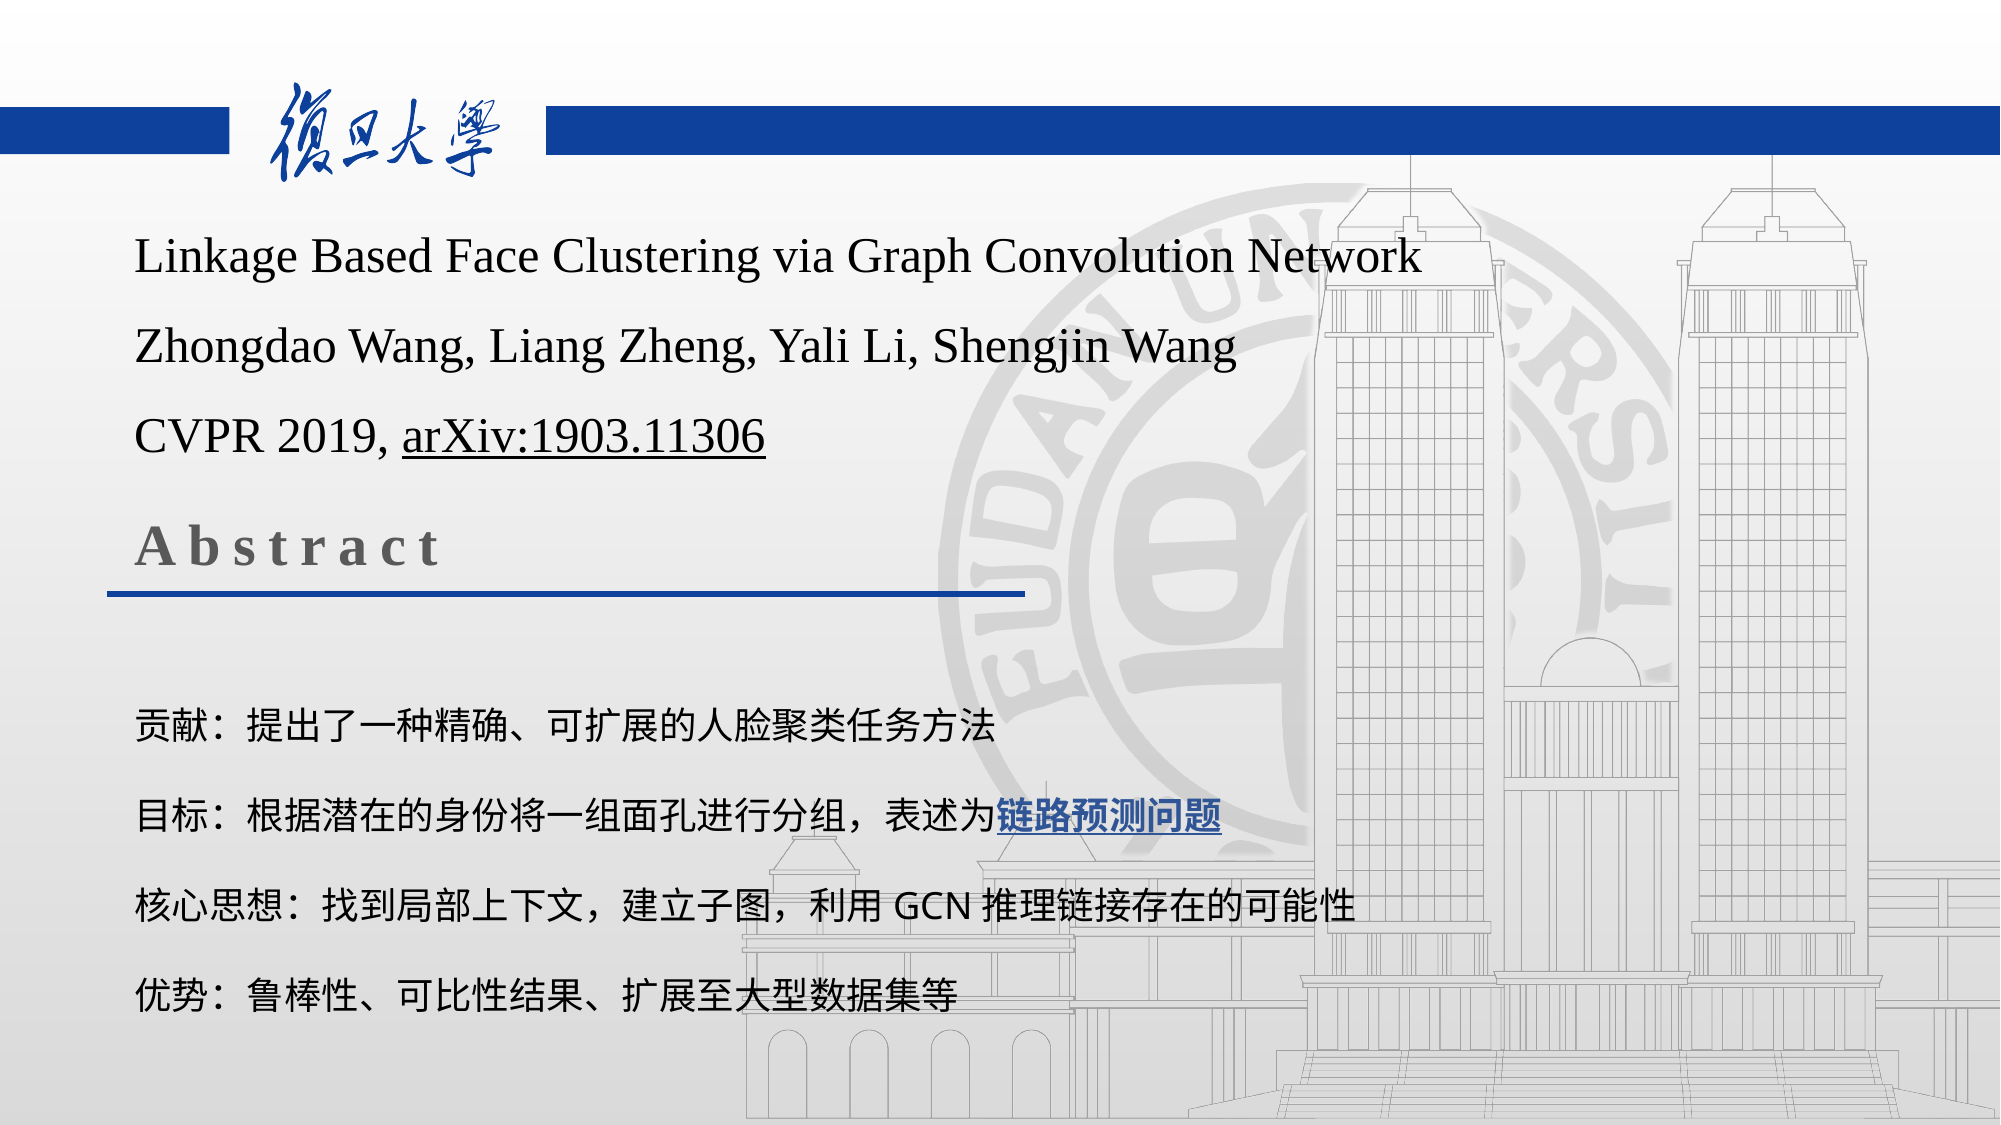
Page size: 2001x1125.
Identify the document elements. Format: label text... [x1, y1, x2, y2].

text_box [0, 106, 230, 155]
picture [270, 82, 500, 182]
text_box [546, 106, 2000, 155]
picture [738, 126, 2000, 1119]
text_box 贡献：提出了一种精确、可扩展的人脸聚类任务方法 目标：根据潜在的身份将一组面孔进行分组，表述为链路预测问题 核心思想：找到局部上下文，建立子图，利用GCN推理链接存在的可能性 优势：鲁棒性、可比性结果、扩展至大型数据集等 [119, 649, 738, 1025]
text_box Abstract [119, 500, 738, 585]
text_box Linkage Based Face Clustering via Graph Convolution Network Zhongdao Wang, Liang Zheng, Yali Li, Shengjin Wang CVPR 2019, arXiv:1903.11306 [119, 185, 738, 471]
